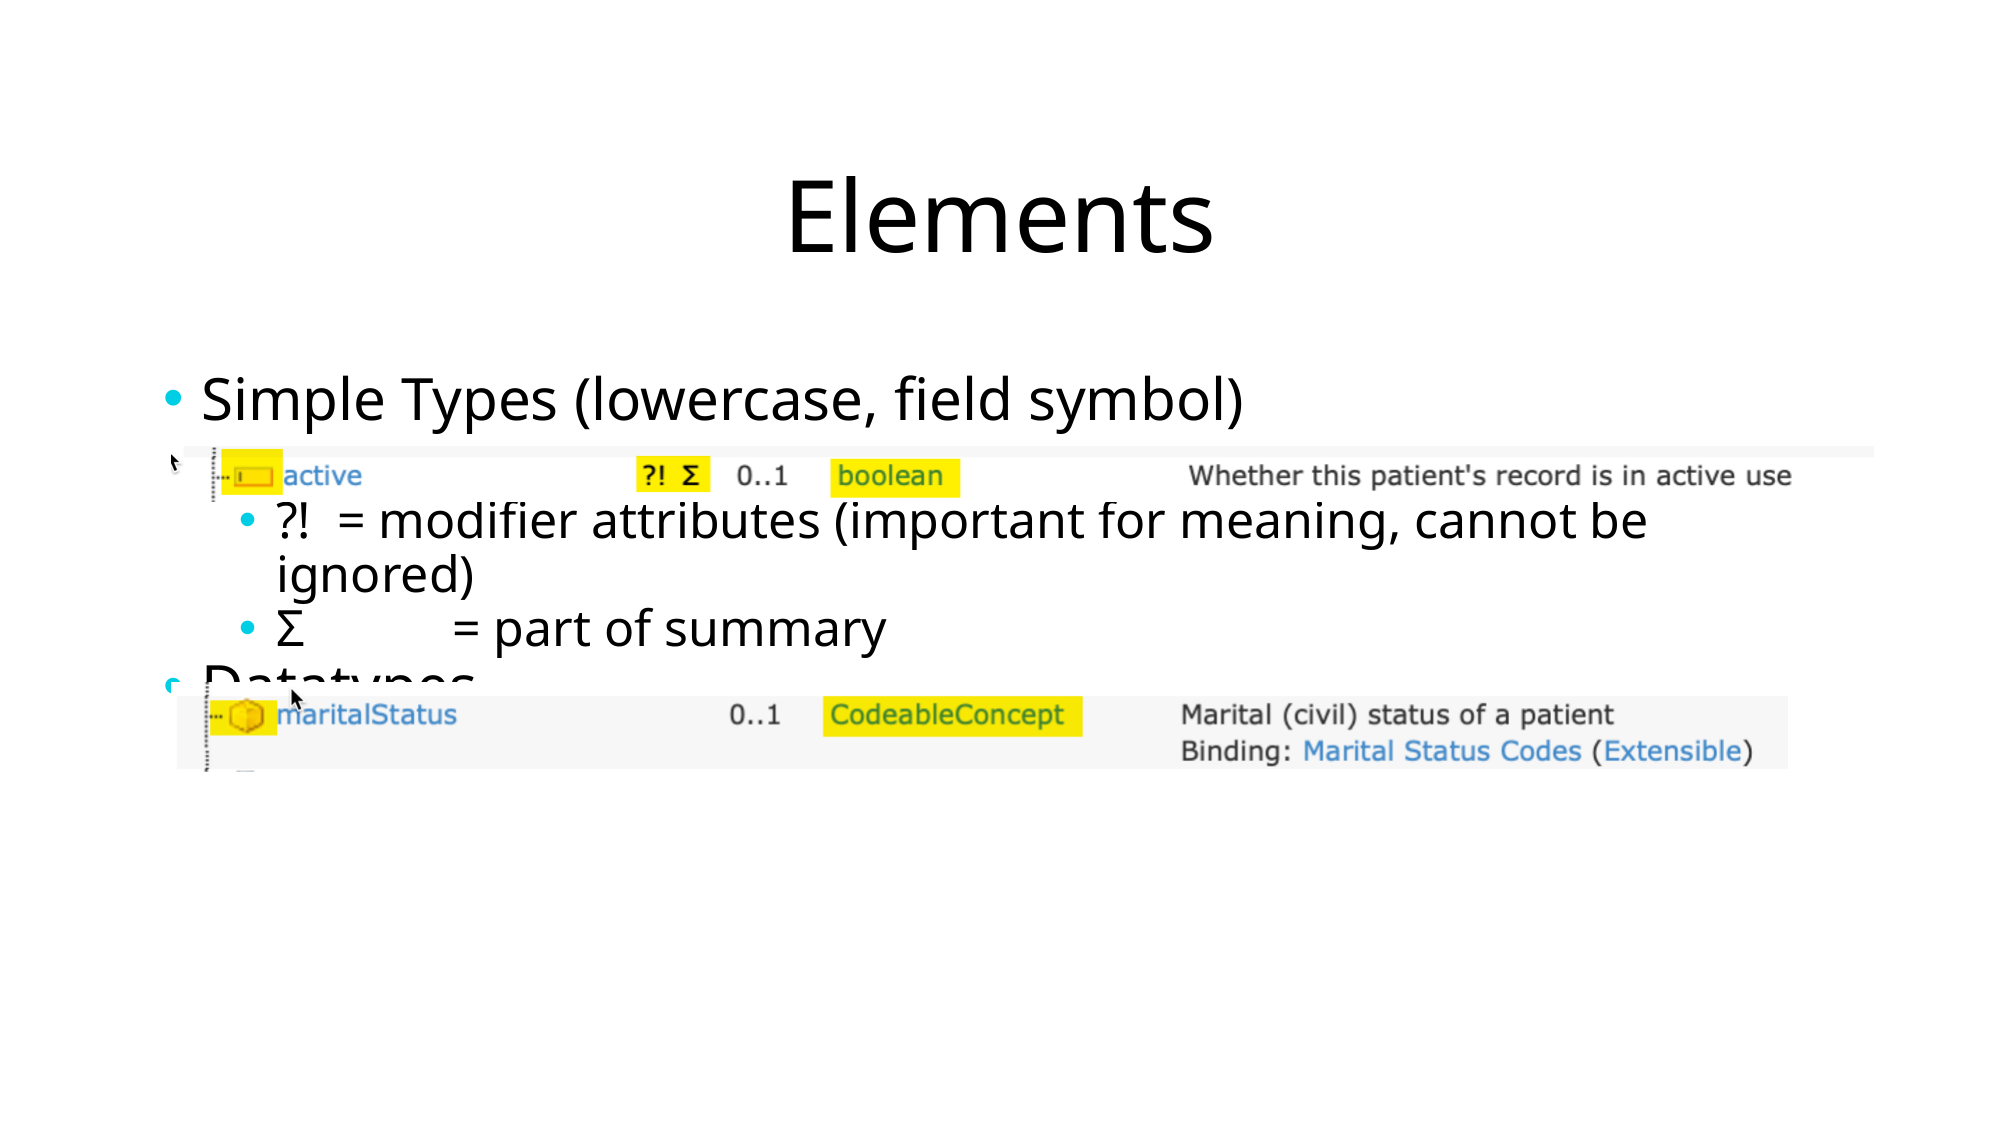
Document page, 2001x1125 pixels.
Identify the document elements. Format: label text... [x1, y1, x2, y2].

picture [171, 446, 1874, 502]
picture [171, 682, 1788, 772]
title Elements [62, 62, 1938, 280]
list Simple Types (lowercase, field symbol) ?! = modifier attributes (important for meaning, cannot be ignored) Σ = part of summary Datatypes [148, 362, 1852, 1003]
